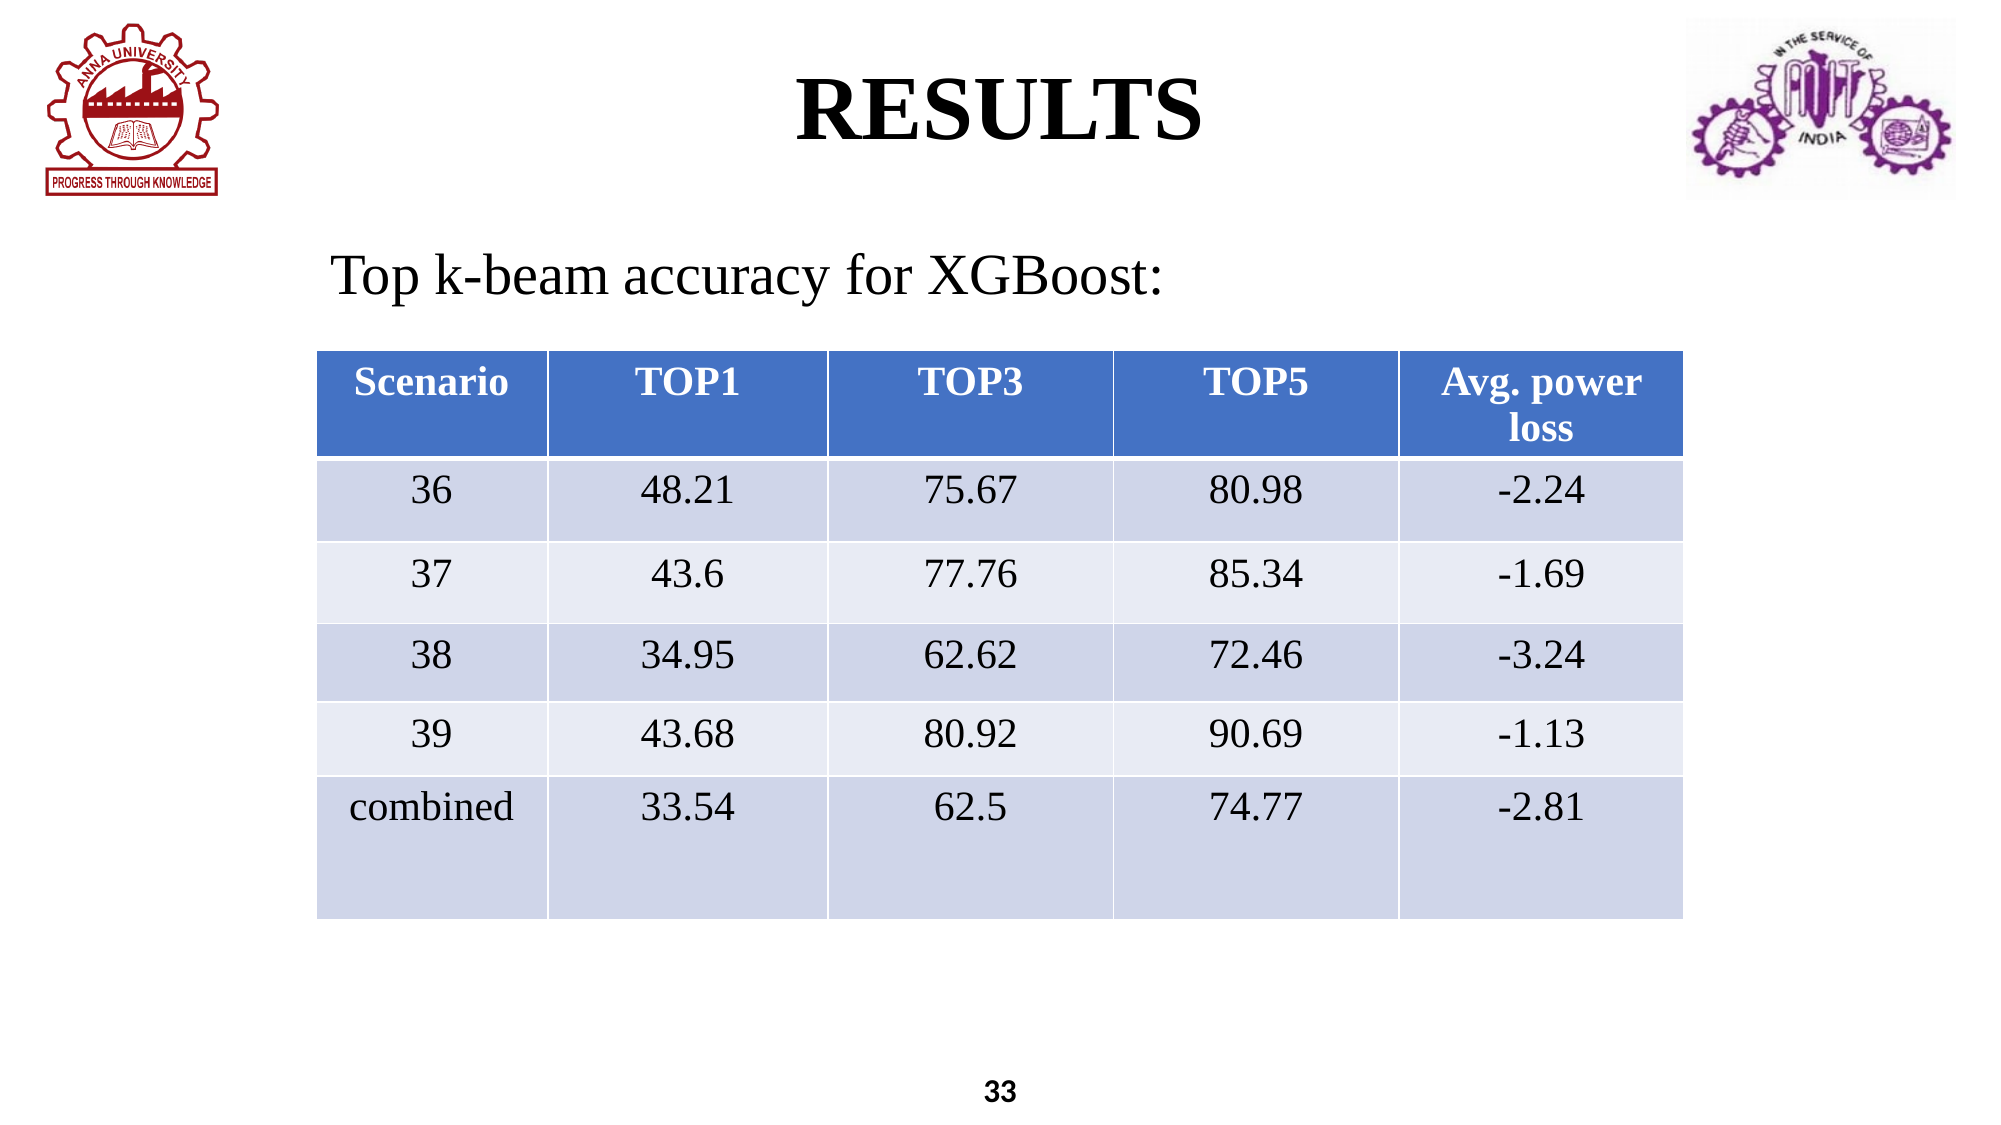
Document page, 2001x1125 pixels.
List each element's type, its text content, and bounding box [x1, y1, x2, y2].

table_cell -2.24 [1400, 461, 1683, 541]
table_cell 39 [317, 703, 547, 775]
table_cell 75.67 [829, 461, 1113, 541]
table_cell 43.6 [549, 543, 827, 623]
table_header TOP1 [549, 351, 827, 456]
table_cell 85.34 [1114, 543, 1398, 623]
table_cell 74.77 [1114, 777, 1398, 919]
title RESULTS [0, 0, 2000, 219]
table_cell 90.69 [1114, 703, 1398, 775]
table_header Scenario [317, 351, 547, 456]
table_cell combined [317, 777, 547, 919]
table_cell 80.98 [1114, 461, 1398, 541]
picture [1686, 17, 1956, 200]
picture [44, 22, 220, 197]
text_box Top k-beam accuracy for XGBoost: [315, 228, 1775, 314]
table_header TOP3 [829, 351, 1113, 456]
table_cell -1.13 [1400, 703, 1683, 775]
table_cell 80.92 [829, 703, 1113, 775]
table_cell 62.62 [829, 624, 1113, 701]
table_cell 33.54 [549, 777, 827, 919]
table_cell 72.46 [1114, 624, 1398, 701]
table_cell 34.95 [549, 624, 827, 701]
table_header Avg. power loss [1400, 351, 1683, 456]
table_cell 48.21 [549, 461, 827, 541]
table_cell -3.24 [1400, 624, 1683, 701]
table_cell -1.69 [1400, 543, 1683, 623]
table_cell 38 [317, 624, 547, 701]
table_cell 43.68 [549, 703, 827, 775]
table_cell 77.76 [829, 543, 1113, 623]
table_cell 37 [317, 543, 547, 623]
table_header TOP5 [1114, 351, 1398, 456]
table_cell 62.5 [829, 777, 1113, 919]
slide_number 33 [0, 1052, 2000, 1125]
table_cell -2.81 [1400, 777, 1683, 919]
table_cell 36 [317, 461, 547, 541]
